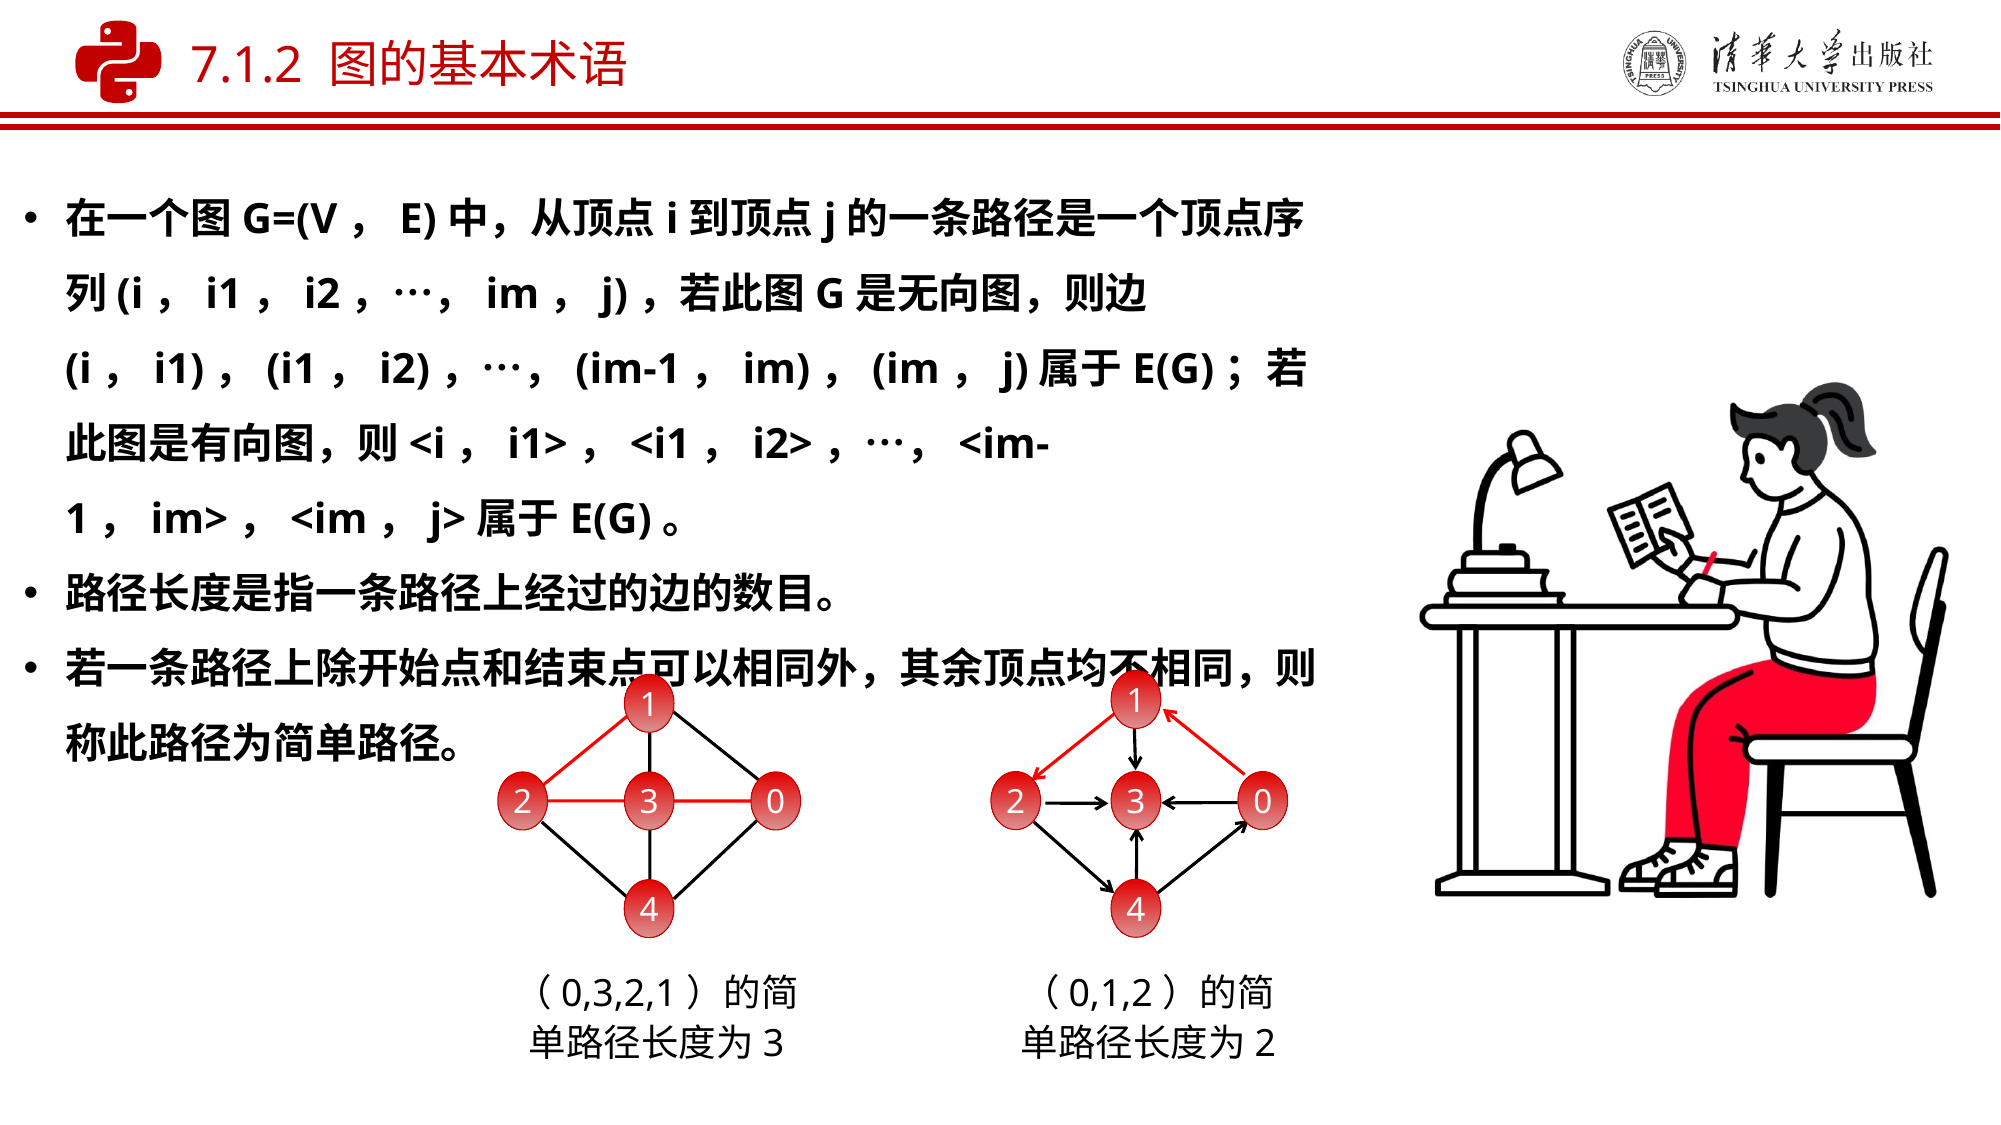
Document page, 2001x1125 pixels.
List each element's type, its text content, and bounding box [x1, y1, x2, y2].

text_box 7.1.2 图的基本术语 [175, 24, 643, 100]
text_box 在一个图G=(V，E)中，从顶点i到顶点j的一条路径是一个顶点序列(i，i1，i2，…，im，j)，若此图G是无向图，则边(i，i1)，(i1，i2)，…，(im-1，im)，(im，j)属于E(G)；若此图是有向图，则<i，i1>，<i1，i2>，…，<im-1，im>，<im，j>属于E(G)。 路径长度是指一条路径上经过的边的数目。 若一条路径上除开始点和结束点可以相同外，其余顶点均不相同，则称此路径为简单路径。 [0, 148, 1363, 860]
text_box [496, 670, 1294, 1069]
picture [1398, 344, 1974, 918]
